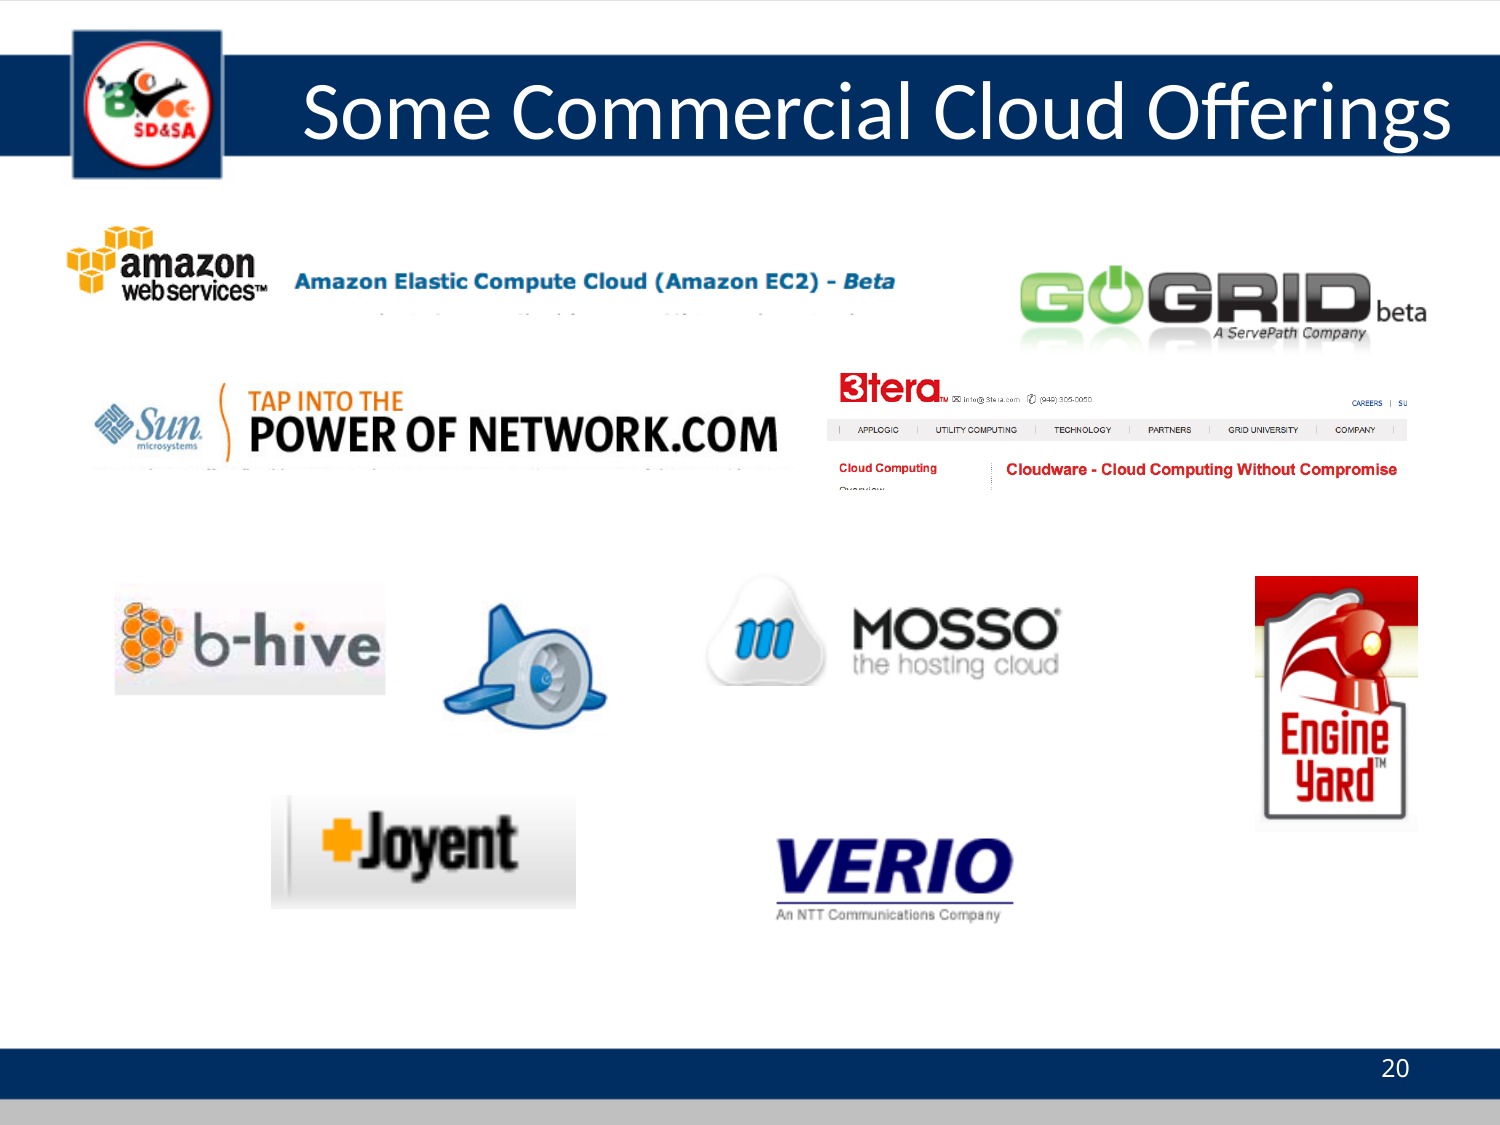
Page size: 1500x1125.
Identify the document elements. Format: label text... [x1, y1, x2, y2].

picture [0, 0, 1500, 1125]
title Some Commercial Cloud Offerings [287, 12, 1475, 200]
slide_number 20 [1074, 1040, 1425, 1100]
